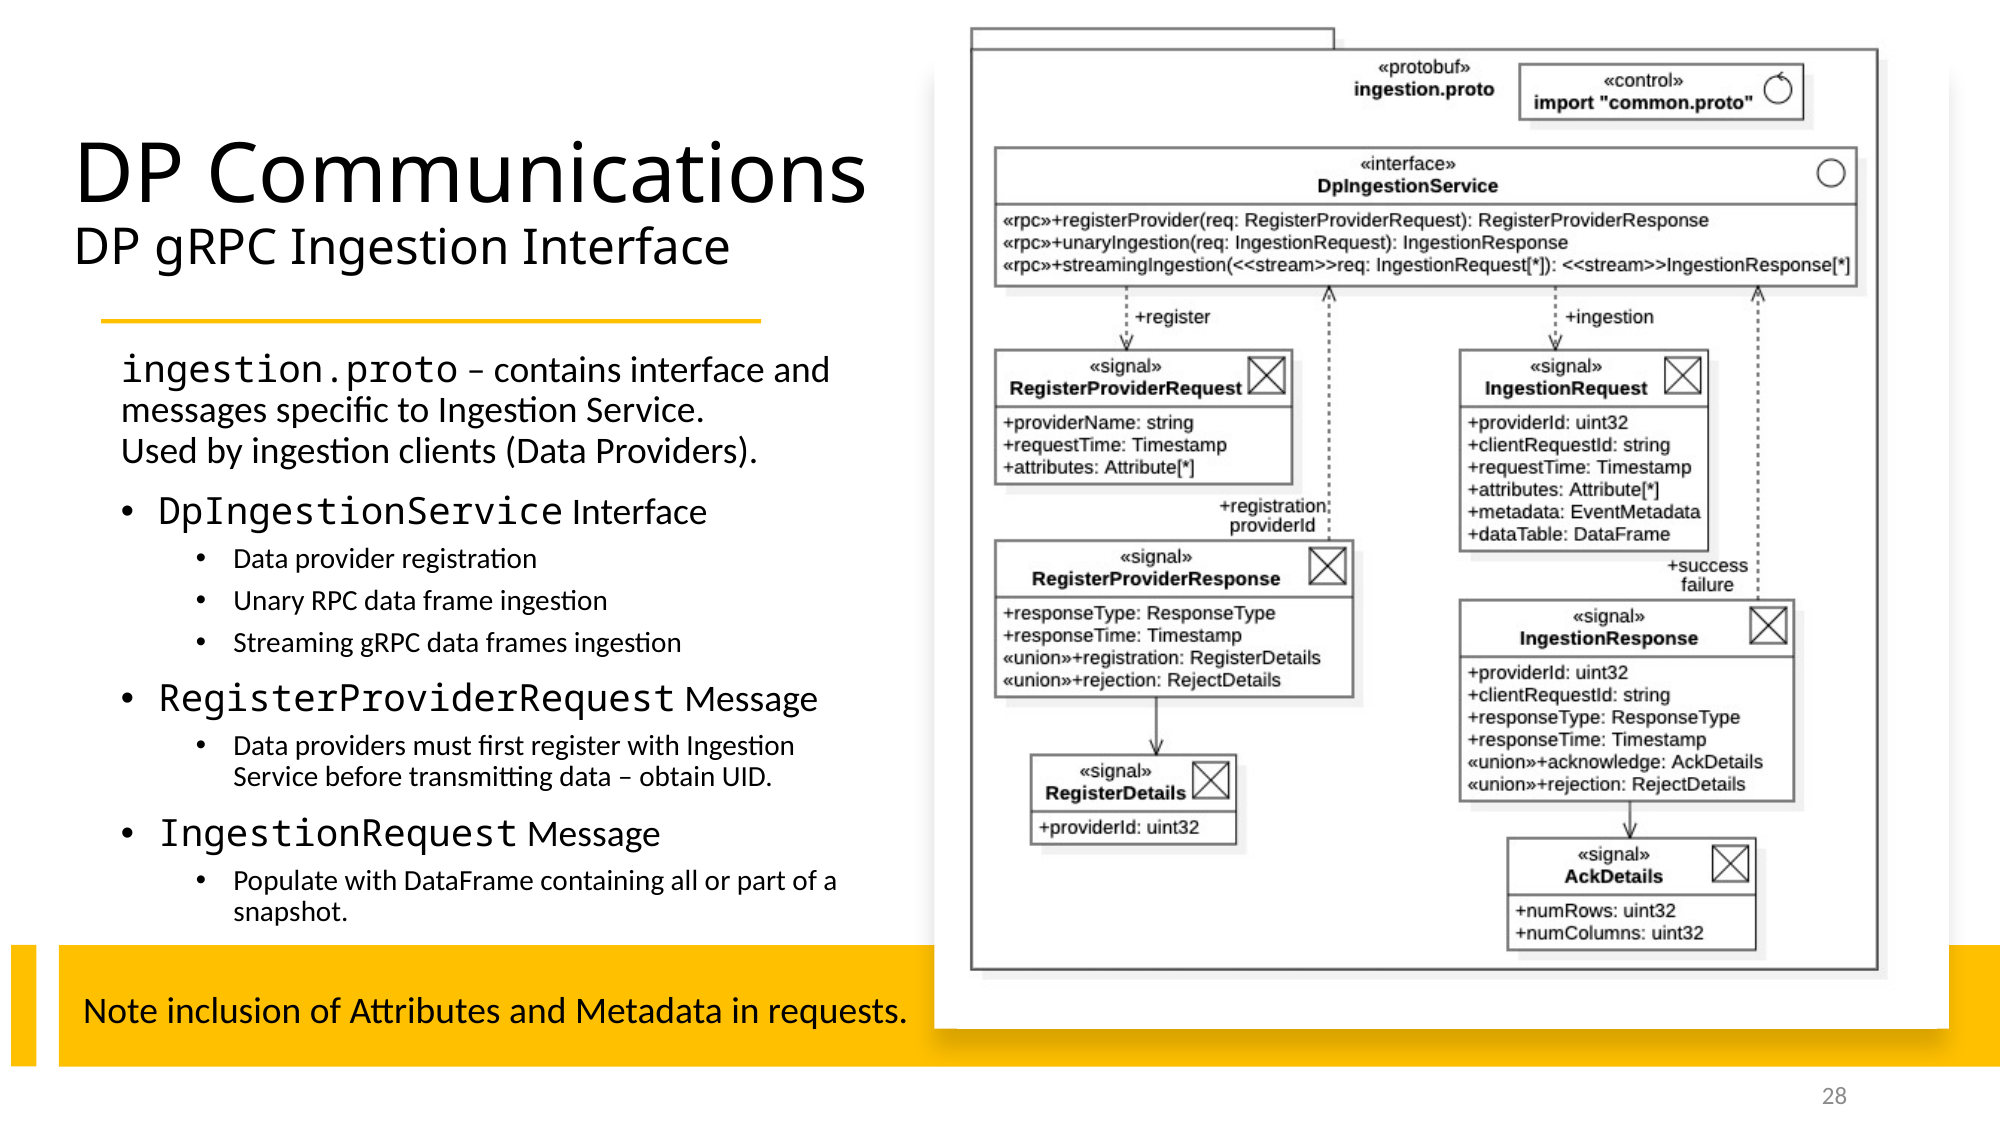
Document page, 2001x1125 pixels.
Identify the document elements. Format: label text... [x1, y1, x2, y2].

text_box [10, 944, 37, 1067]
list ingestion.proto – contains interface and messages specific to Ingestion Service. Used by ingestion clients (Data Providers). DpIngestionService Interface Data provider registration Unary RPC data frame ingestion Streaming gRPC data frames ingestion RegisterProviderRequest Message Data providers must first register with Ingestion Service before transmitting data – obtain UID. IngestionRequest Message Populate with DataFrame containing all or part of a snapshot. [105, 333, 872, 944]
title DP Communications DP gRPC Ingestion Interface [58, 86, 923, 284]
text_box Note inclusion of Attributes and Metadata in requests. [68, 978, 925, 1039]
text_box [933, 57, 1950, 1030]
text_box [100, 318, 762, 324]
text_box [0, 0, 2000, 1125]
text_box [58, 944, 2000, 1068]
picture [957, 14, 1937, 1029]
slide_number 28 [1412, 1065, 1863, 1125]
